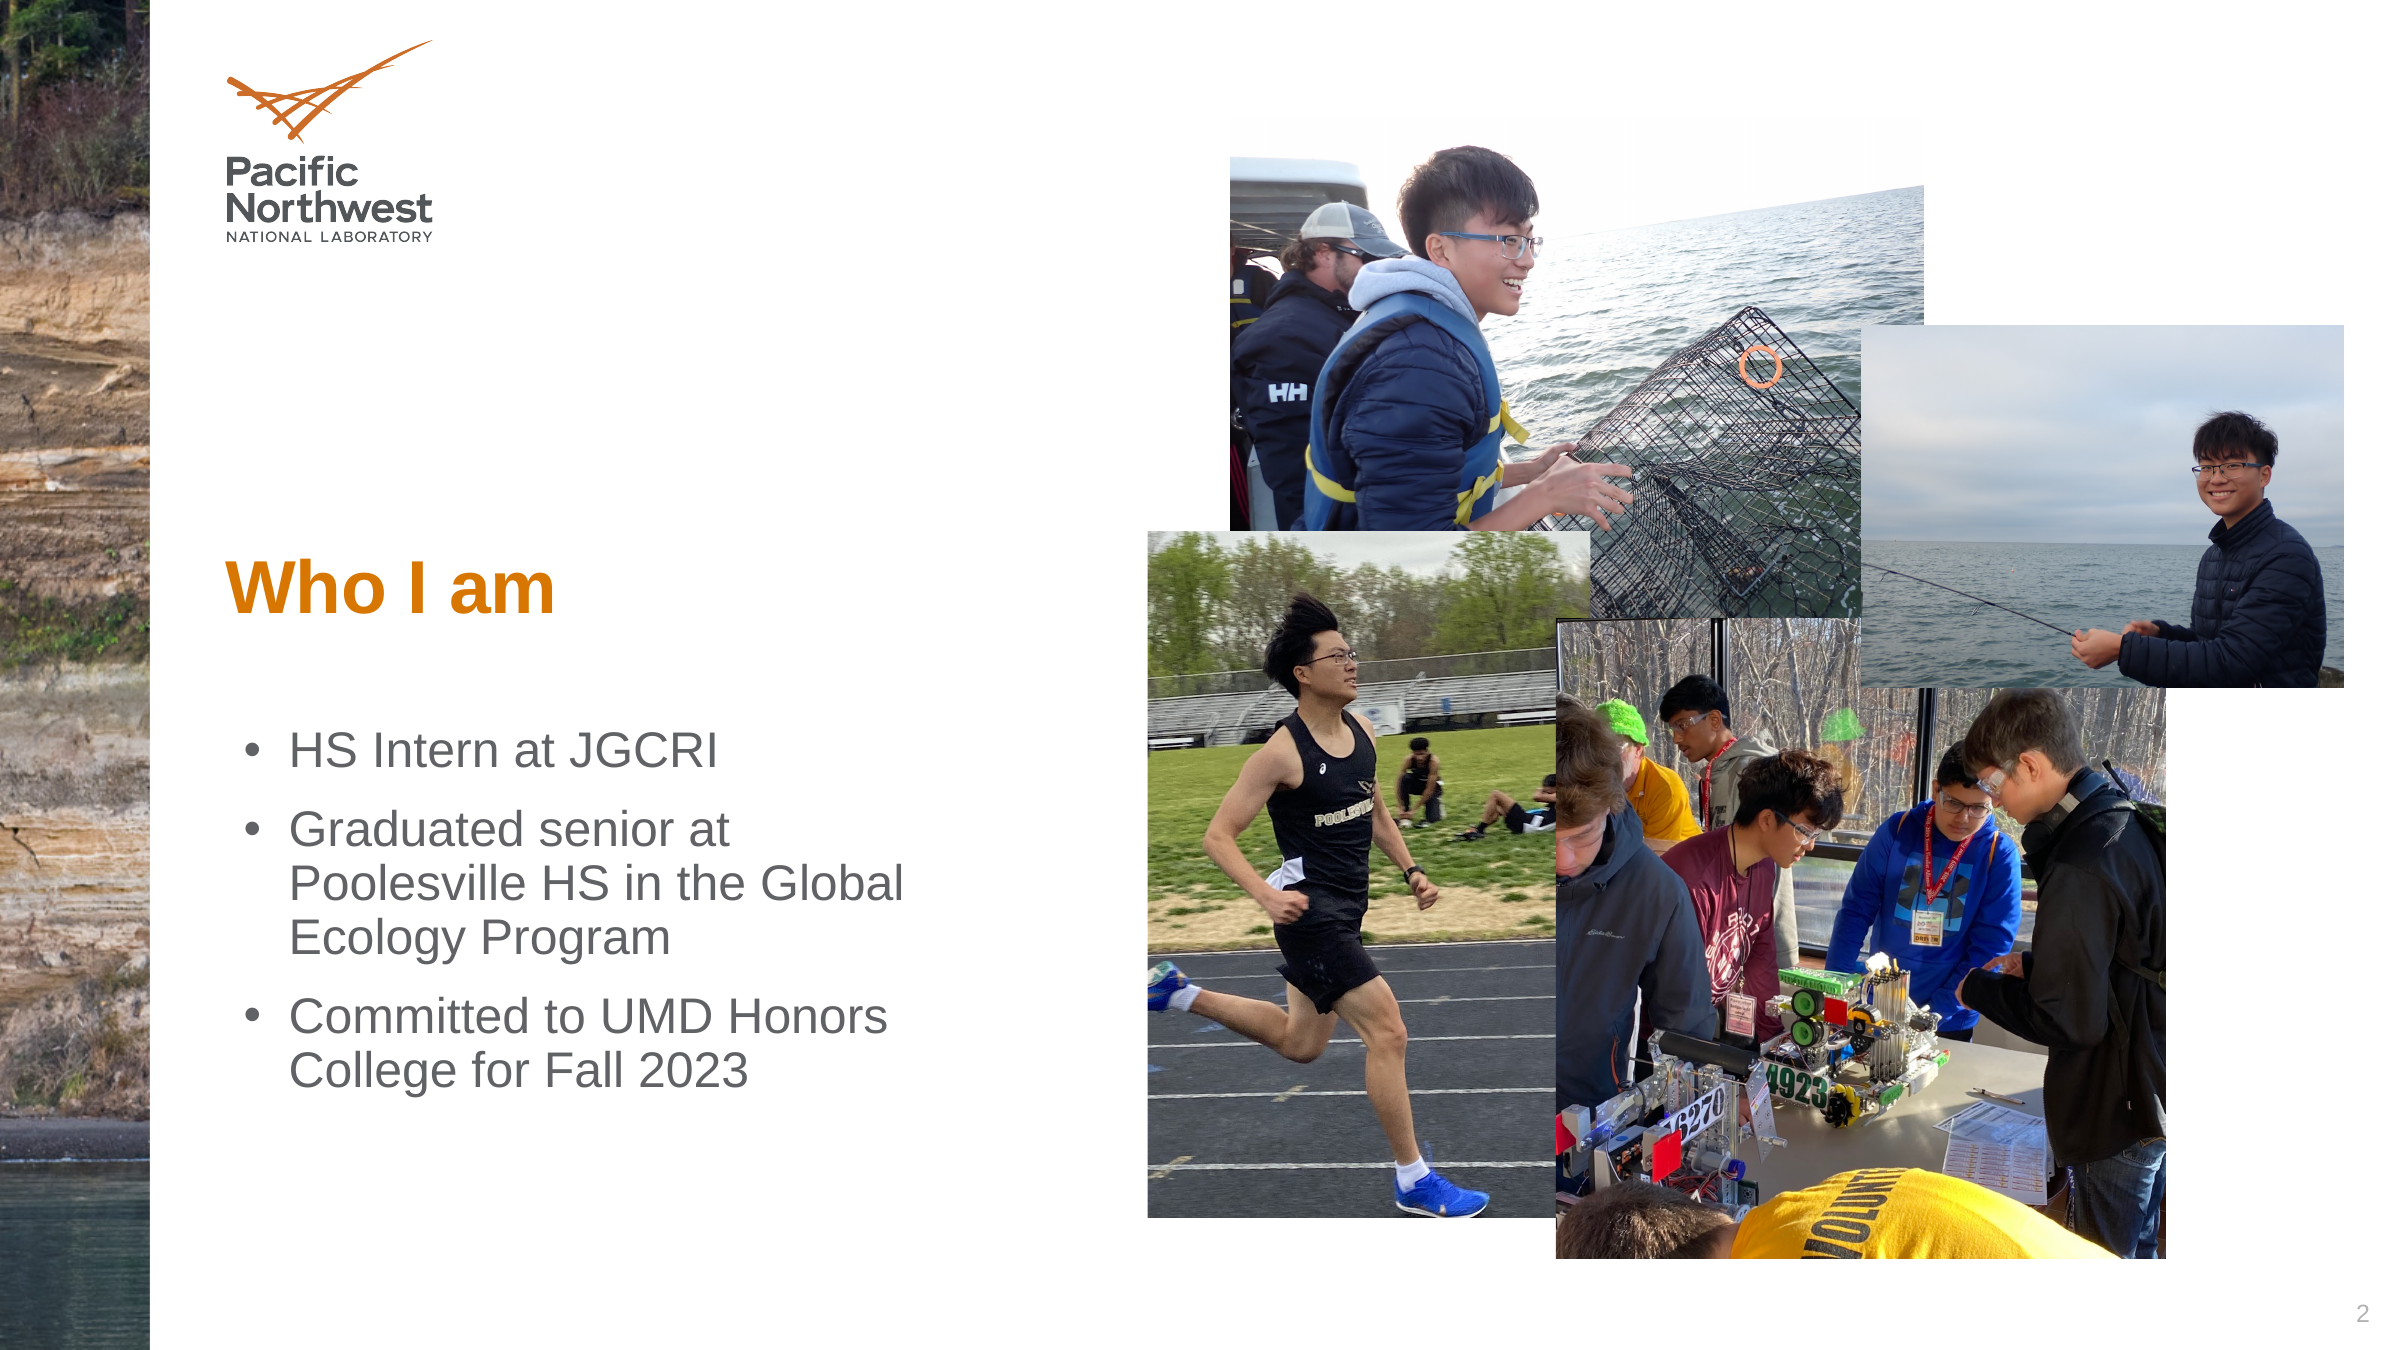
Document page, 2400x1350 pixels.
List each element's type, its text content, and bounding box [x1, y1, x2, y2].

picture [1147, 117, 2344, 1260]
picture [225, 38, 435, 244]
picture [0, 0, 149, 1350]
slide_number 2 [2295, 1275, 2370, 1350]
list HS Intern at JGCRI Graduated senior at Poolesville HS in the Global Ecology Program Committed to UMD Honors College for Fall 2023 [228, 717, 979, 1280]
title Who I am [225, 376, 975, 638]
